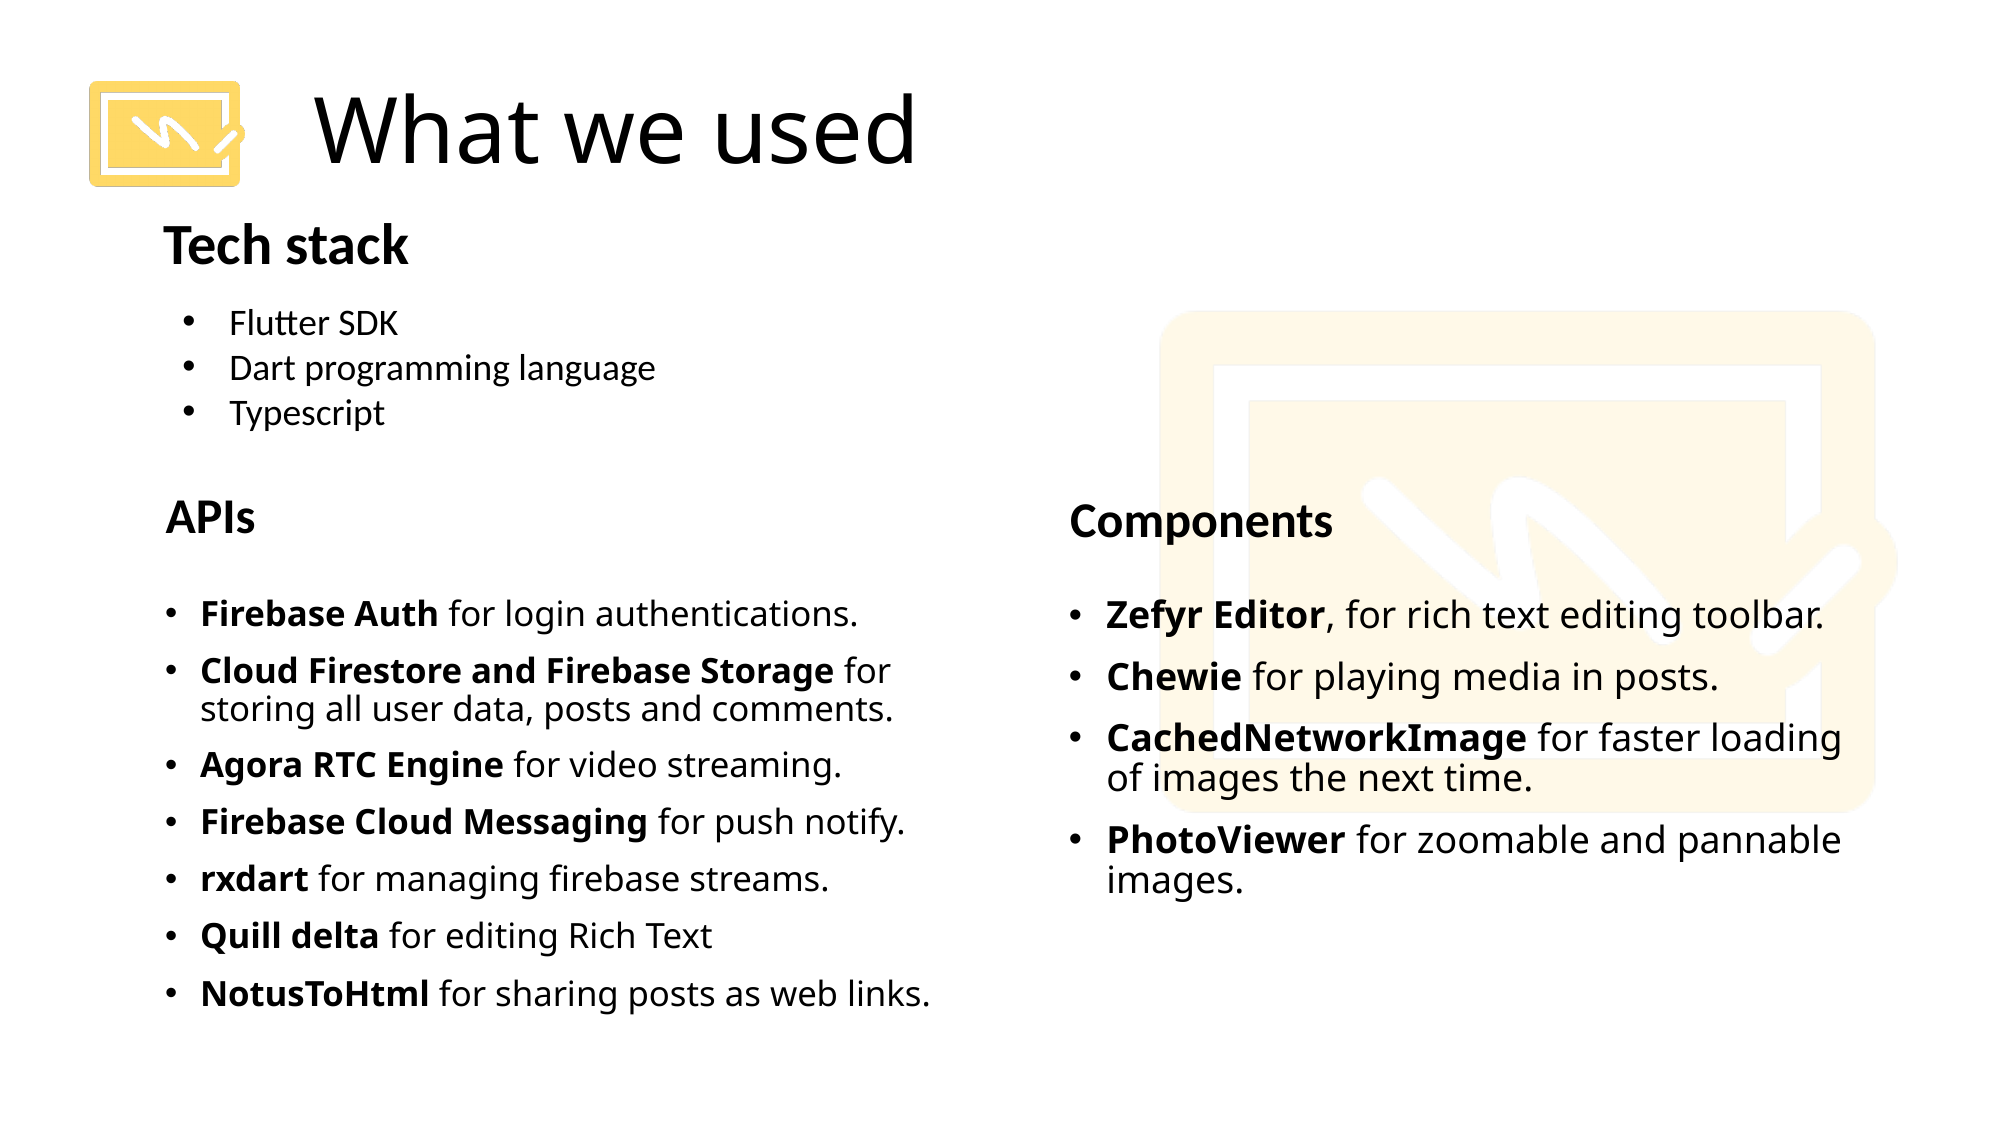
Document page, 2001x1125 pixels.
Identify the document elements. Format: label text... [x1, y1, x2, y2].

text_box APIs [150, 476, 271, 552]
text_box Components [1055, 479, 1089, 555]
text_box Zefyr Editor, for rich text editing toolbar. Chewie for playing media in posts. CachedNetworkImage for faster loading of images the next time. PhotoViewer for zoomable and pannable images. [1053, 588, 1089, 965]
list Firebase Auth for login authentications. Cloud Firestore and Firebase Storage for storing all user data, posts and comments. Agora RTC Engine for video streaming. Firebase Cloud Messaging for push notify. rxdart for managing firebase streams. Quill delta for editing Rich Text NotusToHtml for sharing posts as web links. [150, 588, 958, 1052]
title What we used [298, 13, 1186, 255]
text_box Flutter SDK Dart programming language Typescript [167, 290, 672, 441]
picture [74, 43, 255, 224]
picture [1089, 133, 1947, 992]
text_box Tech stack [148, 199, 425, 284]
